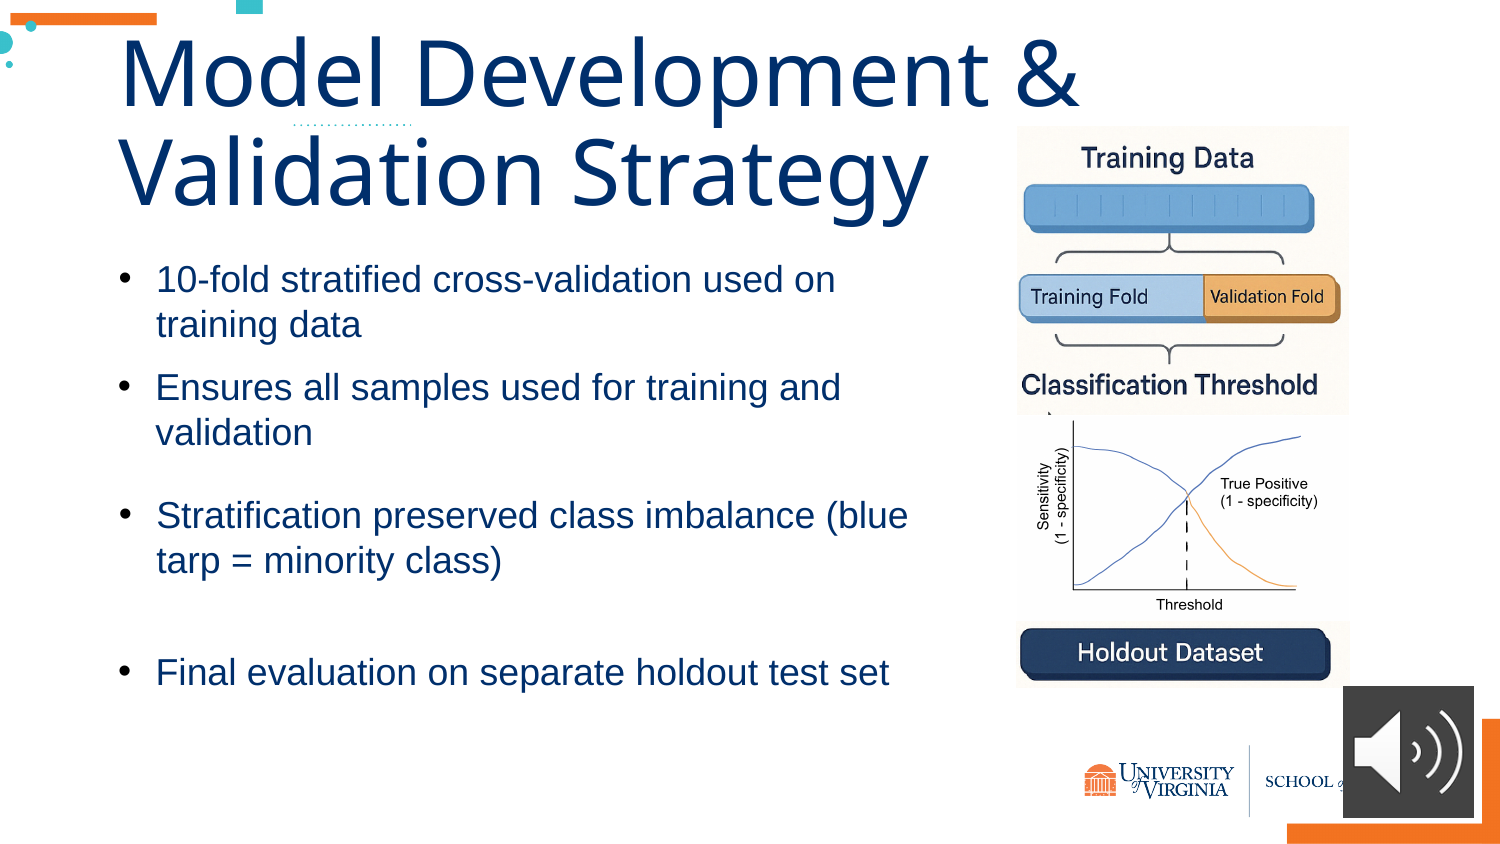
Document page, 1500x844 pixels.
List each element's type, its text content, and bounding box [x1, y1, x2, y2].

picture [0, 0, 412, 146]
text_box Stratification preserved class imbalance (blue tarp = minority class) [103, 438, 929, 595]
text_box 10-fold stratified cross-validation used on training data [103, 247, 929, 438]
text_box Ensures all samples used for training and validation [102, 310, 928, 500]
text_box Final evaluation on separate holdout test set [103, 595, 929, 740]
picture [1016, 126, 1500, 844]
title Model Development & Validation Strategy [103, 44, 1397, 208]
